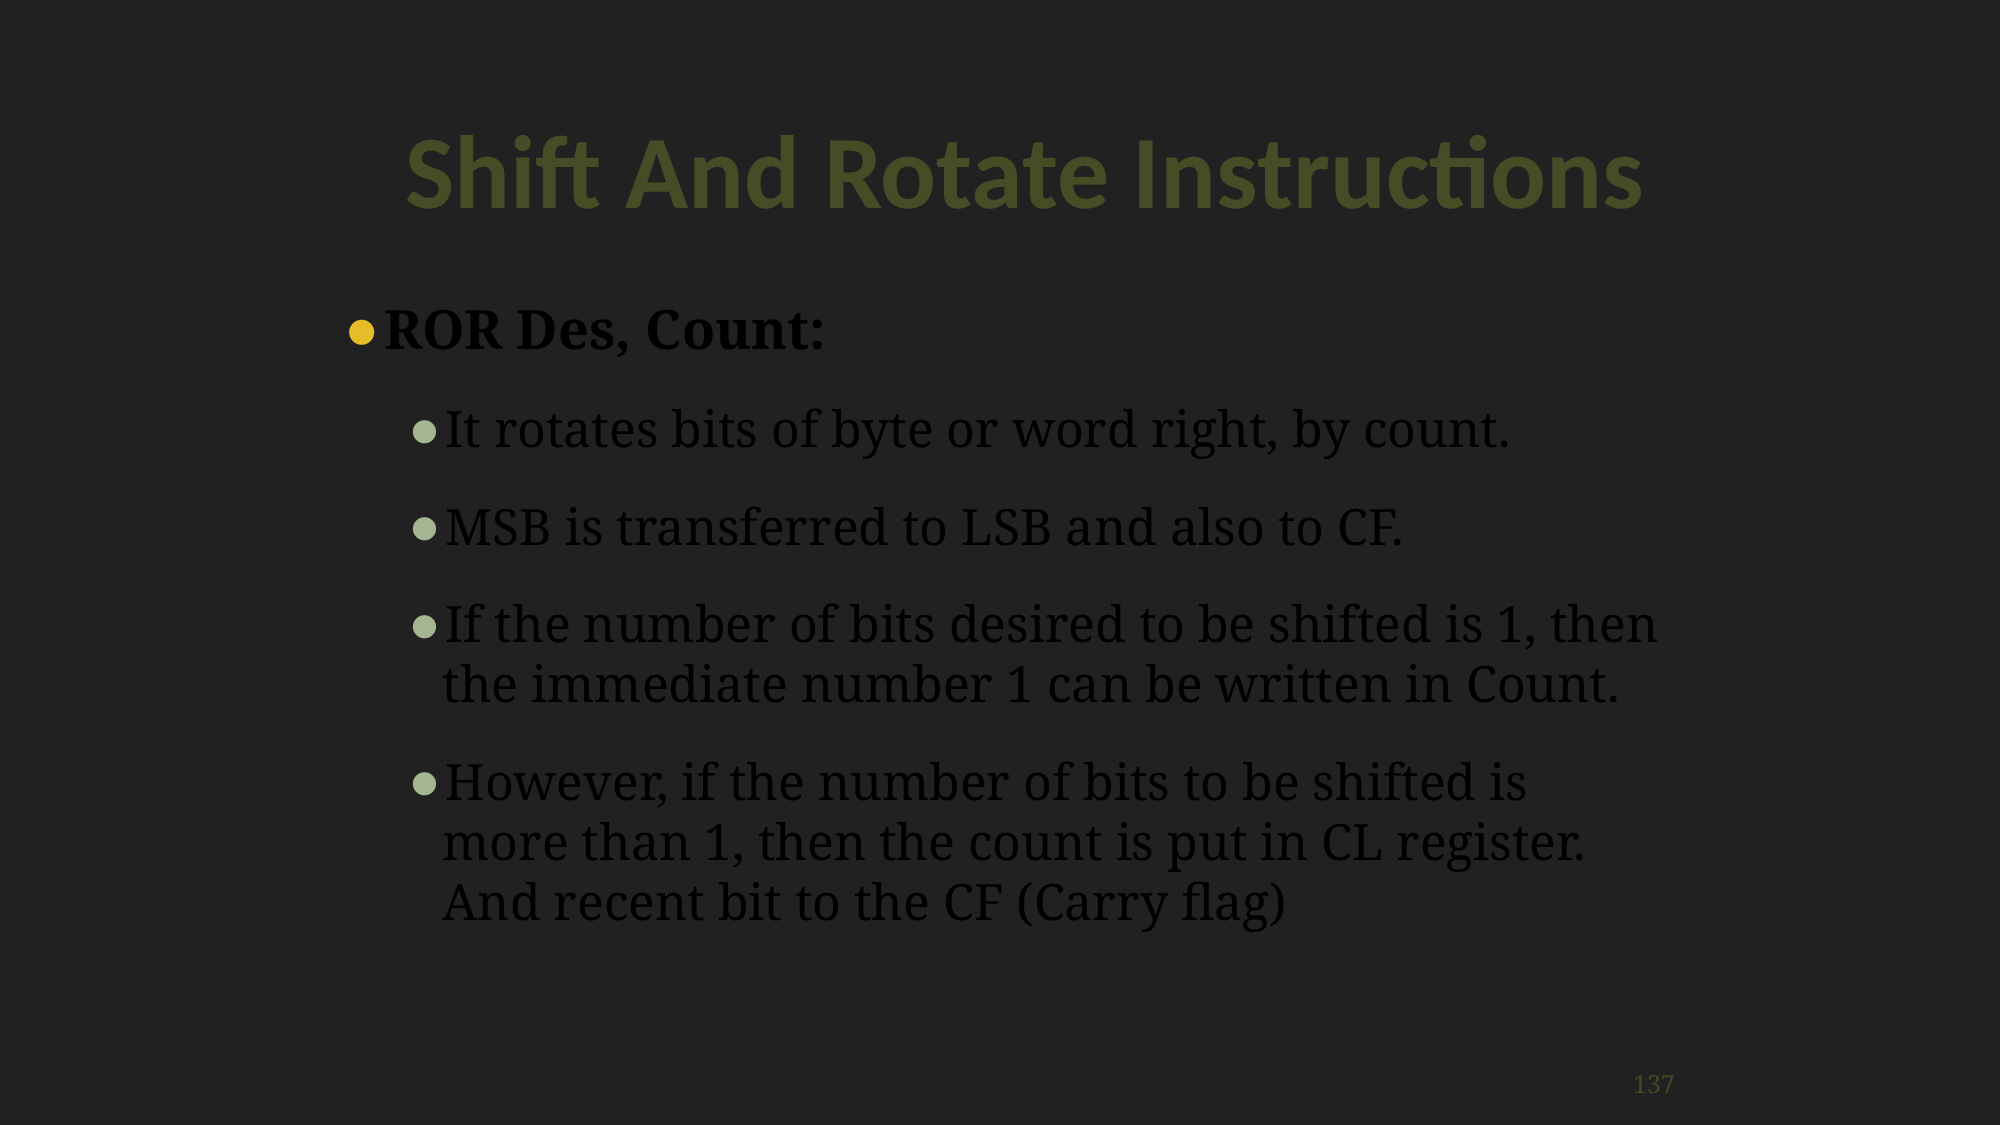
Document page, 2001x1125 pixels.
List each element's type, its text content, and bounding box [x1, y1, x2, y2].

text_box Shift And Rotate Instructions [349, 87, 1700, 230]
text_box ROR Des, Count: It rotates bits of byte or word right, by count. MSB is transferred to LSB and also to CF. If the number of bits desired to be shifted is 1, then the immediate number 1 can be written in Count. However, if the number of bits to be shifted is more than 1, then the count is put in CL register. And recent bit to the CF (Carry flag) [324, 287, 1675, 1044]
text_box ‹#› [1550, 1042, 1675, 1103]
